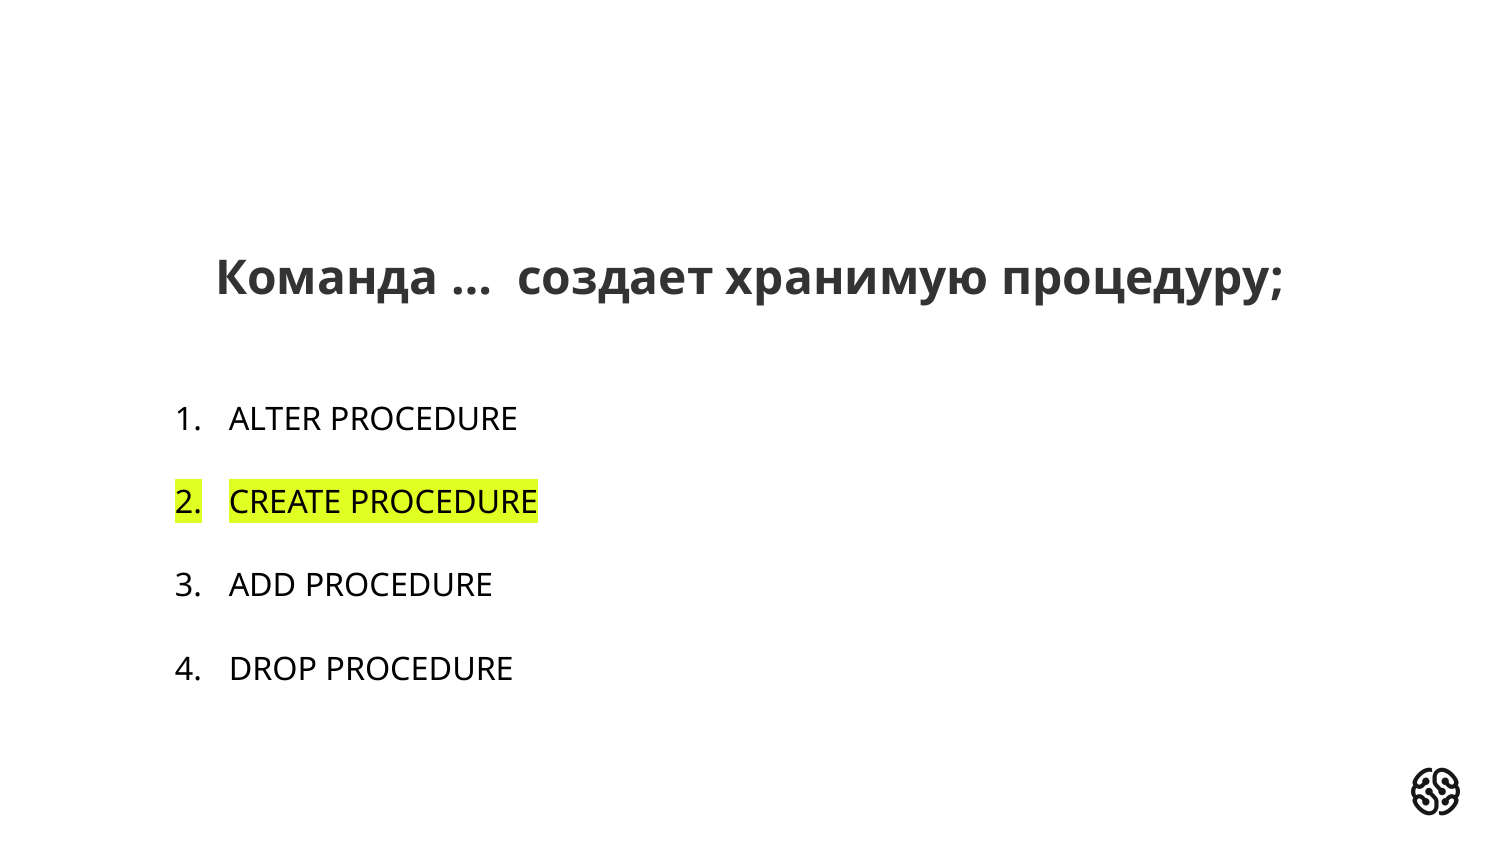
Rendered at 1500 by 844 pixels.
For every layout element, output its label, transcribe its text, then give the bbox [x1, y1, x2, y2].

picture [1411, 767, 1460, 816]
text_box ALTER PROCEDURE CREATE PROCEDURE ADD PROCEDURE DROP PROCEDURE [153, 379, 1484, 687]
title Команда … создает хранимую процедуру; [153, 171, 1347, 379]
